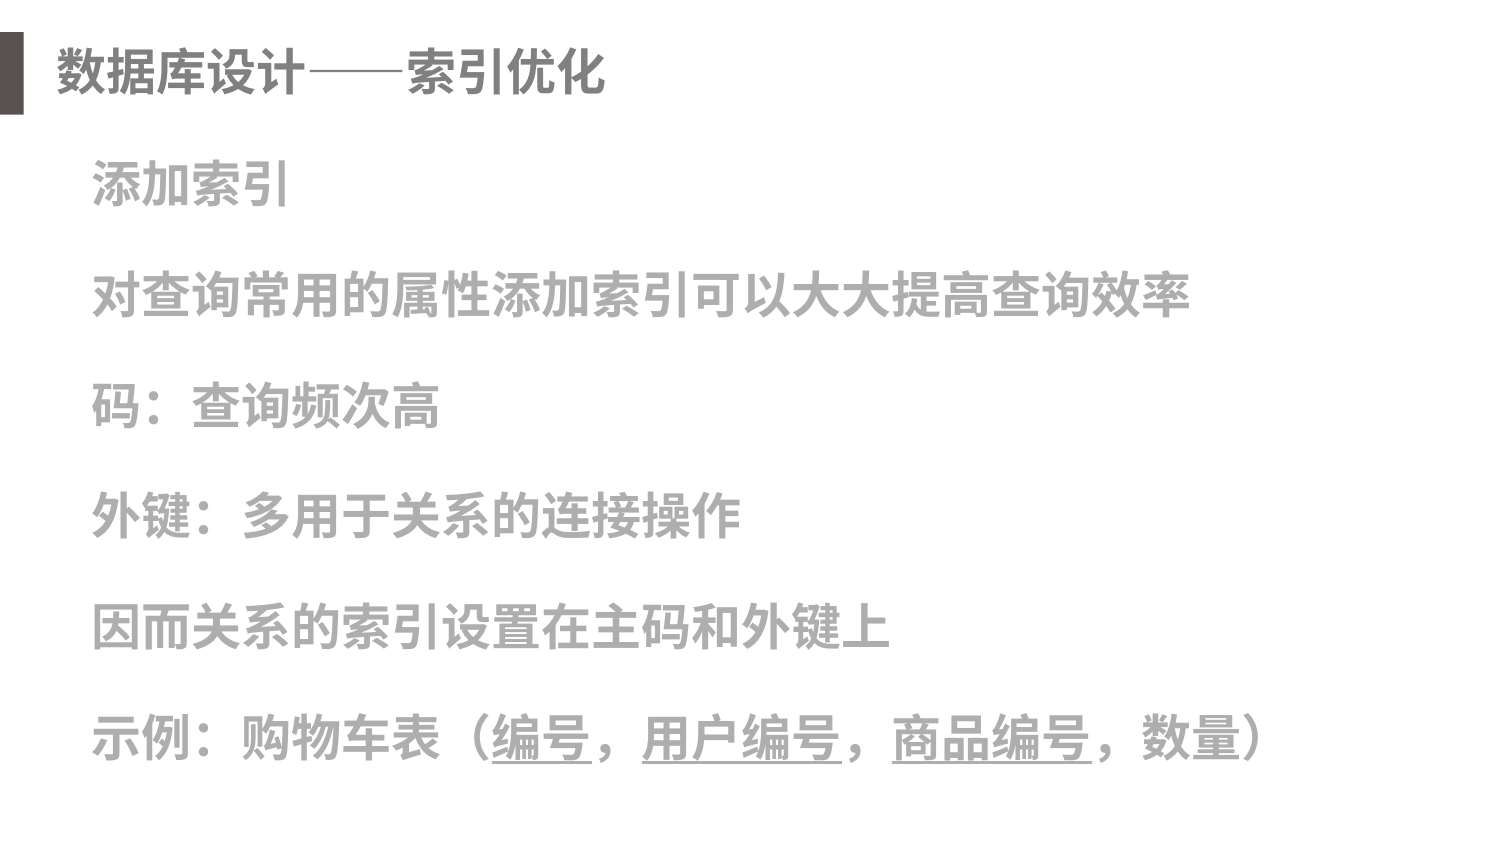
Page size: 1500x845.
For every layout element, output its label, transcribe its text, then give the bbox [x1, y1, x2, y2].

text_box 添加索引 对查询常用的属性添加索引可以大大提高查询效率 码：查询频次高 外键：多用于关系的连接操作 因而关系的索引设置在主码和外键上 示例：购物车表（编号，用户编号，商品编号，数量） [76, 114, 1442, 770]
text_box [0, 30, 26, 117]
text_box 数据库设计——索引优化 [41, 33, 644, 109]
